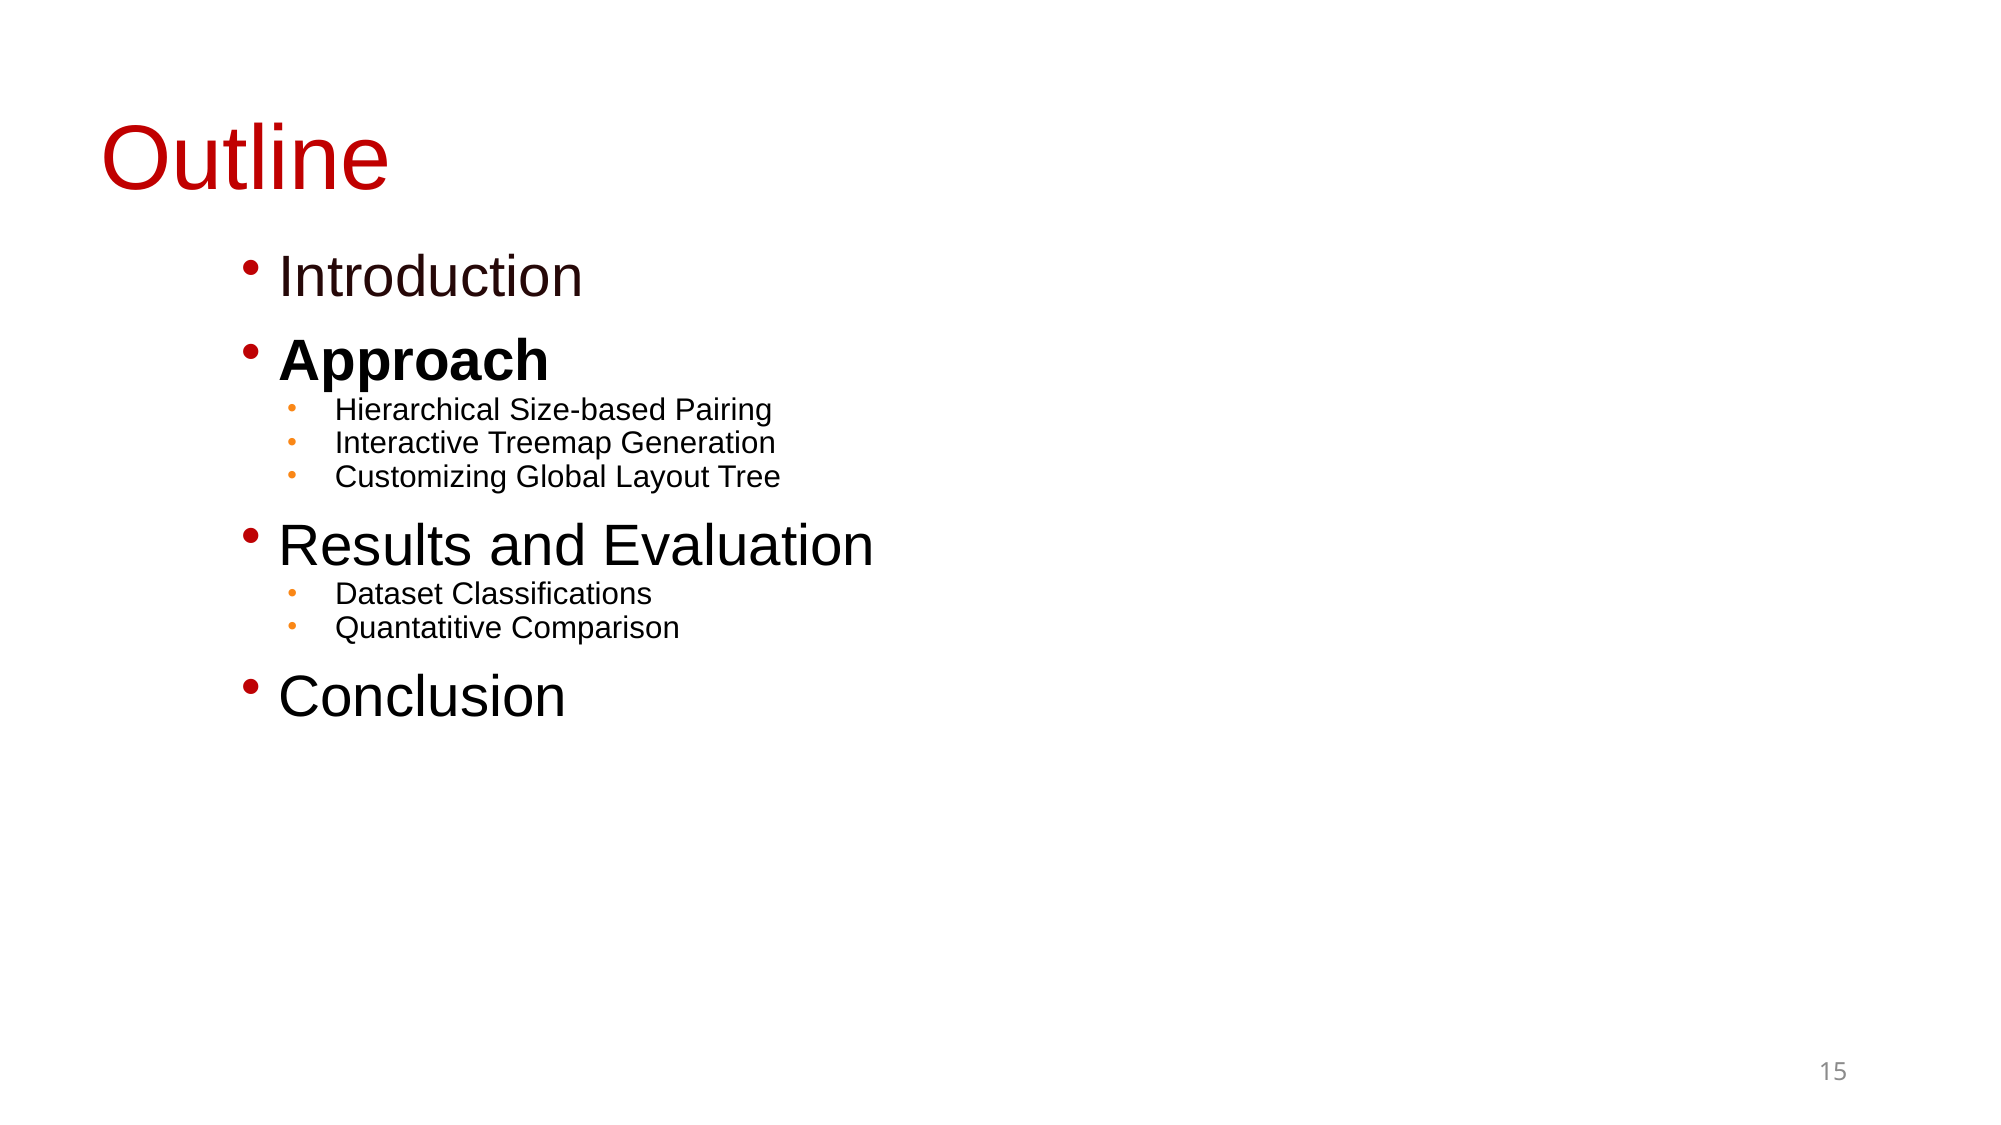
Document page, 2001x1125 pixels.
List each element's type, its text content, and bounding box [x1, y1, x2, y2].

list Introduction Approach Hierarchical Size-based Pairing Interactive Treemap Generation Customizing Global Layout Tree Results and Evaluation Dataset Classifications Quantatitive Comparison Conclusion [232, 237, 1544, 967]
slide_number 15 [1412, 1042, 1863, 1103]
title Outline [94, 21, 1959, 216]
